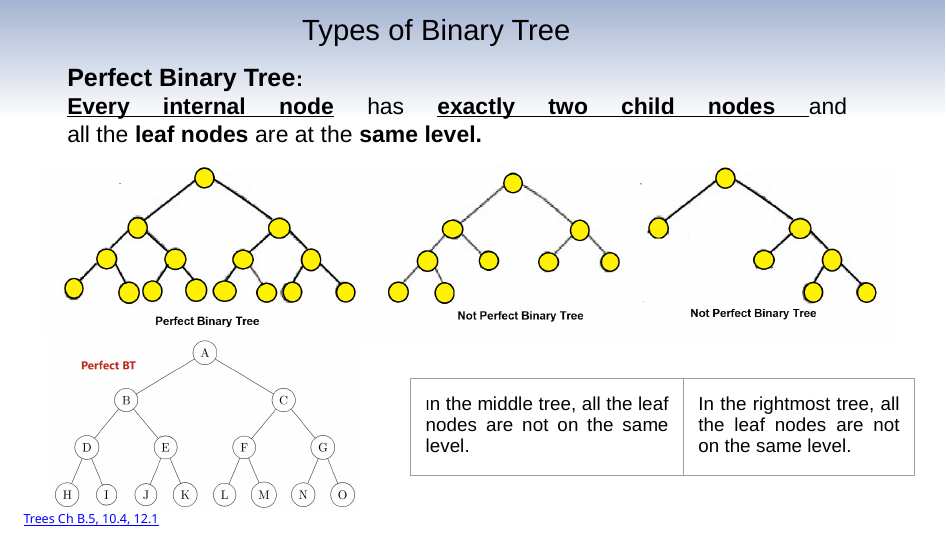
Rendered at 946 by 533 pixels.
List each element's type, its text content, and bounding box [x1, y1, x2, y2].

title Types of Binary Tree [302, 9, 754, 46]
text_box Perfect Binary Tree: Every internal node has exactly two child nodes and all the leaf nodes are at the same level. [52, 46, 896, 164]
text_box [361, 396, 844, 505]
text_box Trees Ch B.5, 10.4, 12.1 [21, 509, 159, 529]
picture [41, 164, 896, 510]
picture [0, 0, 945, 118]
table_header In the middle tree, all the leaf nodes are not on the same level. [411, 379, 683, 475]
table_header In the rightmost tree, all the leaf nodes are not on the same level. [684, 379, 914, 475]
